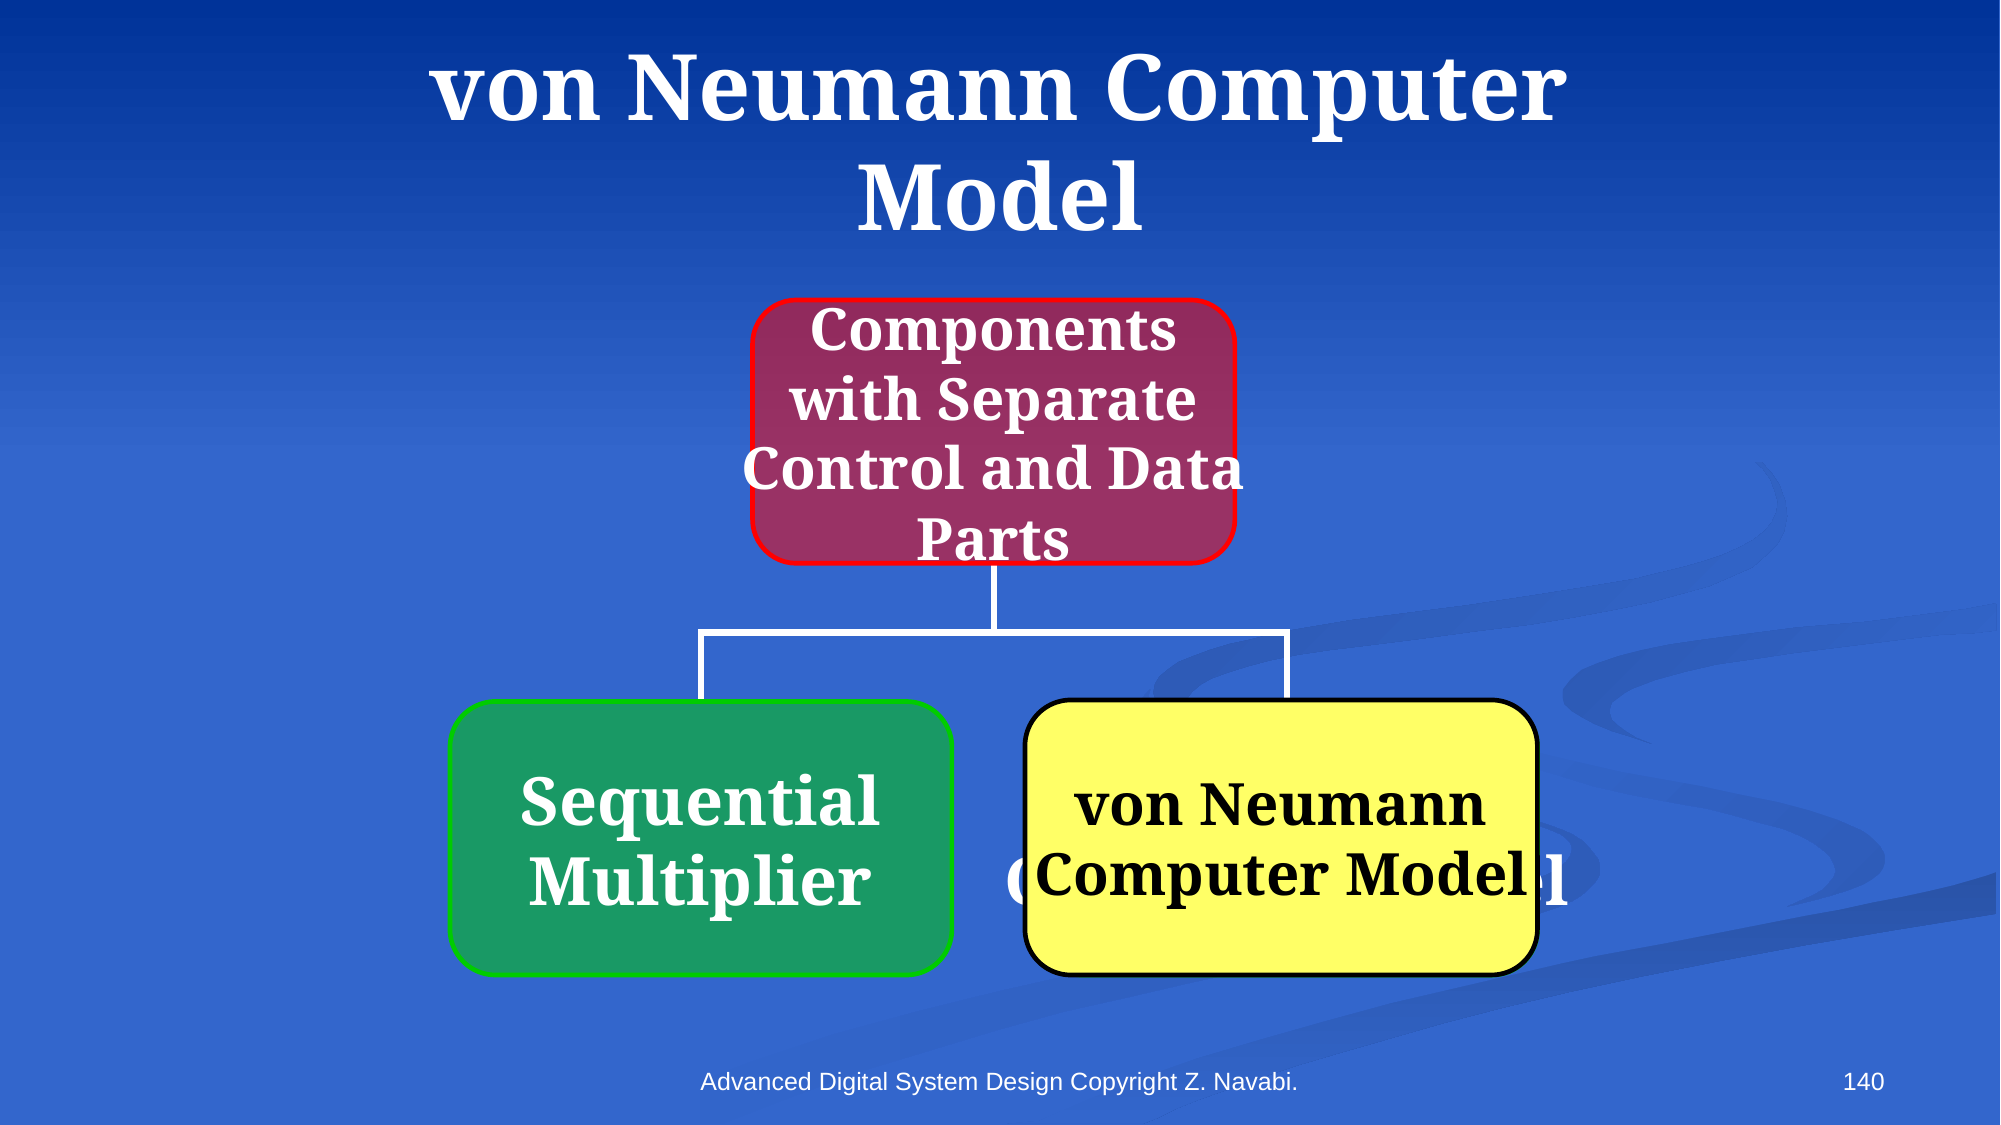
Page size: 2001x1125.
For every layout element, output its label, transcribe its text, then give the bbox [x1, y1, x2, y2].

title von Neumann Computer Model [287, 44, 1713, 233]
slide_number 140 [1433, 1024, 1901, 1104]
footer Advanced Digital System Design Copyright Z. Navabi. [683, 1024, 1317, 1104]
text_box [449, 299, 1538, 976]
